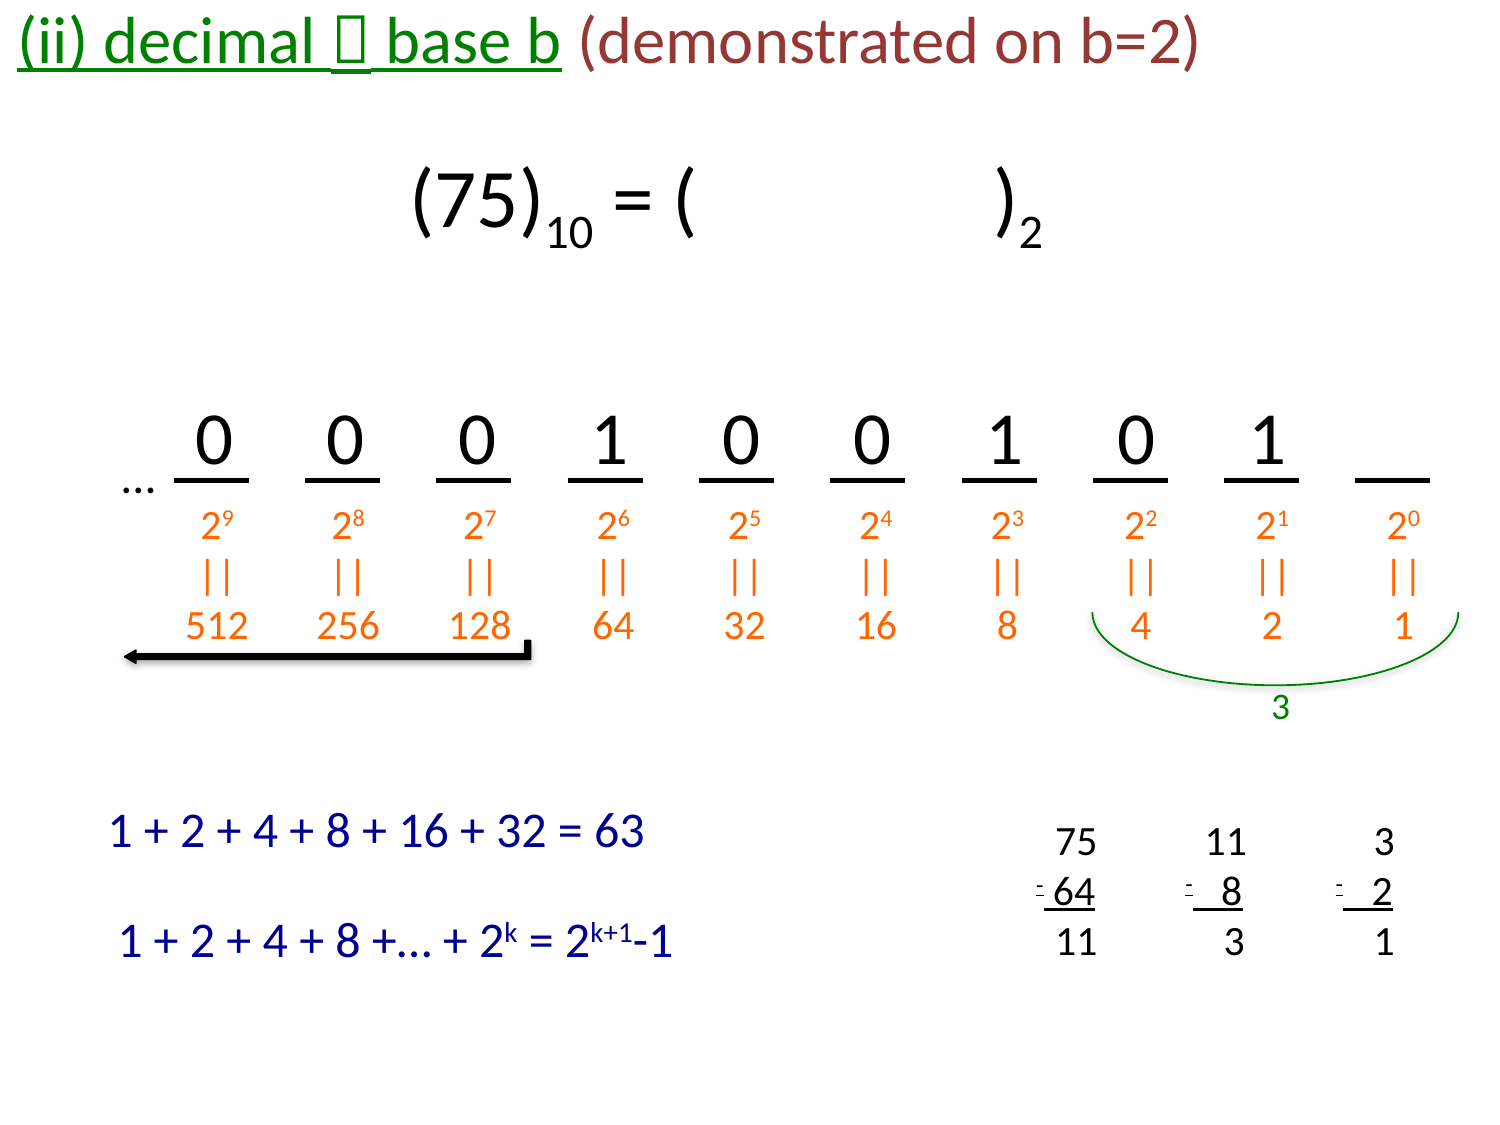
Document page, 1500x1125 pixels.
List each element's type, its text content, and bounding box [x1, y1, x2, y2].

text_box [123, 639, 532, 664]
text_box [1366, 611, 1460, 677]
text_box 1 + 2 + 4 + 8 + 16 + 32 = 63 [92, 790, 925, 866]
text_box 21 || 2 [1223, 490, 1321, 656]
text_box 11 - 8 3 [1170, 806, 1277, 972]
text_box 24 || 16 [827, 490, 925, 656]
text_box 1 + 2 + 4 + 8 +… + 2k = 2k+1-1 [102, 900, 935, 975]
text_box 3 - 2 1 [1320, 806, 1427, 972]
title (ii) decimal  base b (demonstrated on b=2) [2, 0, 1353, 131]
text_box 20 || 1 [1354, 490, 1453, 656]
text_box 25 || 32 [695, 490, 794, 656]
text_box [1091, 611, 1256, 686]
text_box 75 - 64 11 [1021, 806, 1127, 972]
text_box … [31, 381, 1500, 530]
text_box 29 || 512 [168, 490, 266, 651]
text_box 28 || 256 [299, 490, 397, 651]
text_box 27 || 128 [431, 490, 529, 651]
list (75)10 = (1001011)2 [319, 136, 1144, 285]
text_box 26 || 64 [564, 490, 662, 656]
text_box 3 [1256, 674, 1366, 735]
text_box 0 0 0 1 0 0 1 0 1 [171, 374, 1456, 489]
text_box 22 || 4 [1092, 490, 1190, 656]
text_box 23 || 8 [958, 490, 1057, 656]
